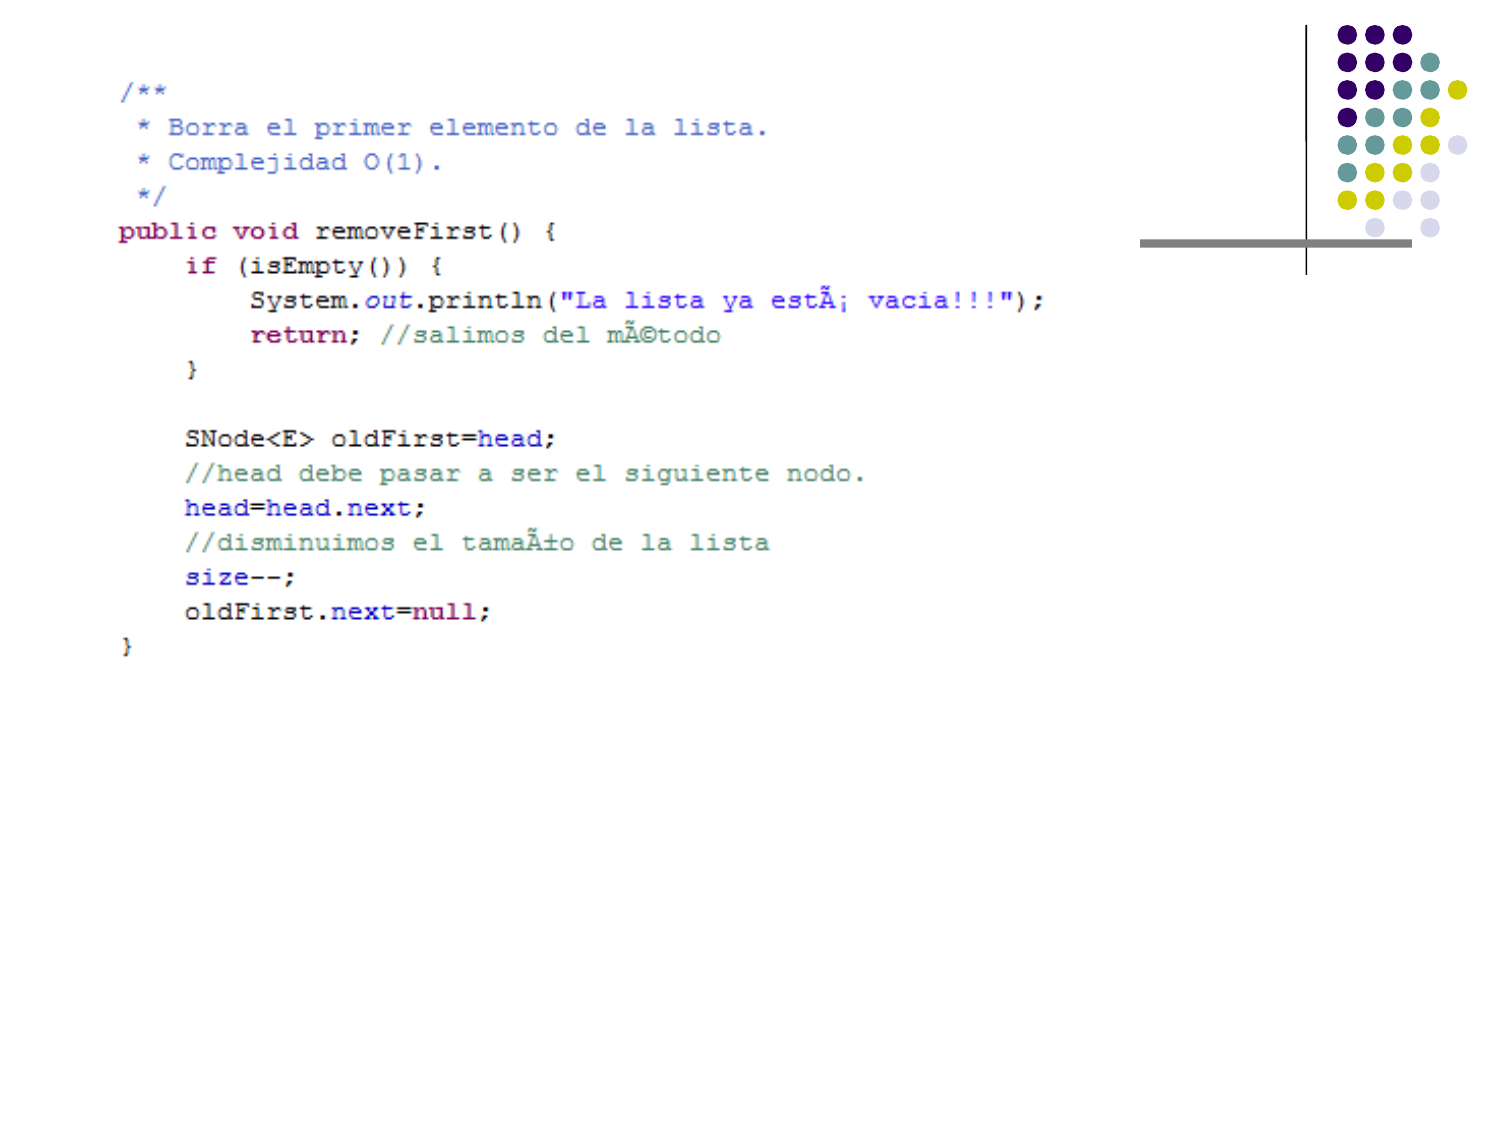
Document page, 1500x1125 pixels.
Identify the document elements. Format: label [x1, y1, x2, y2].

picture [52, 42, 1141, 681]
